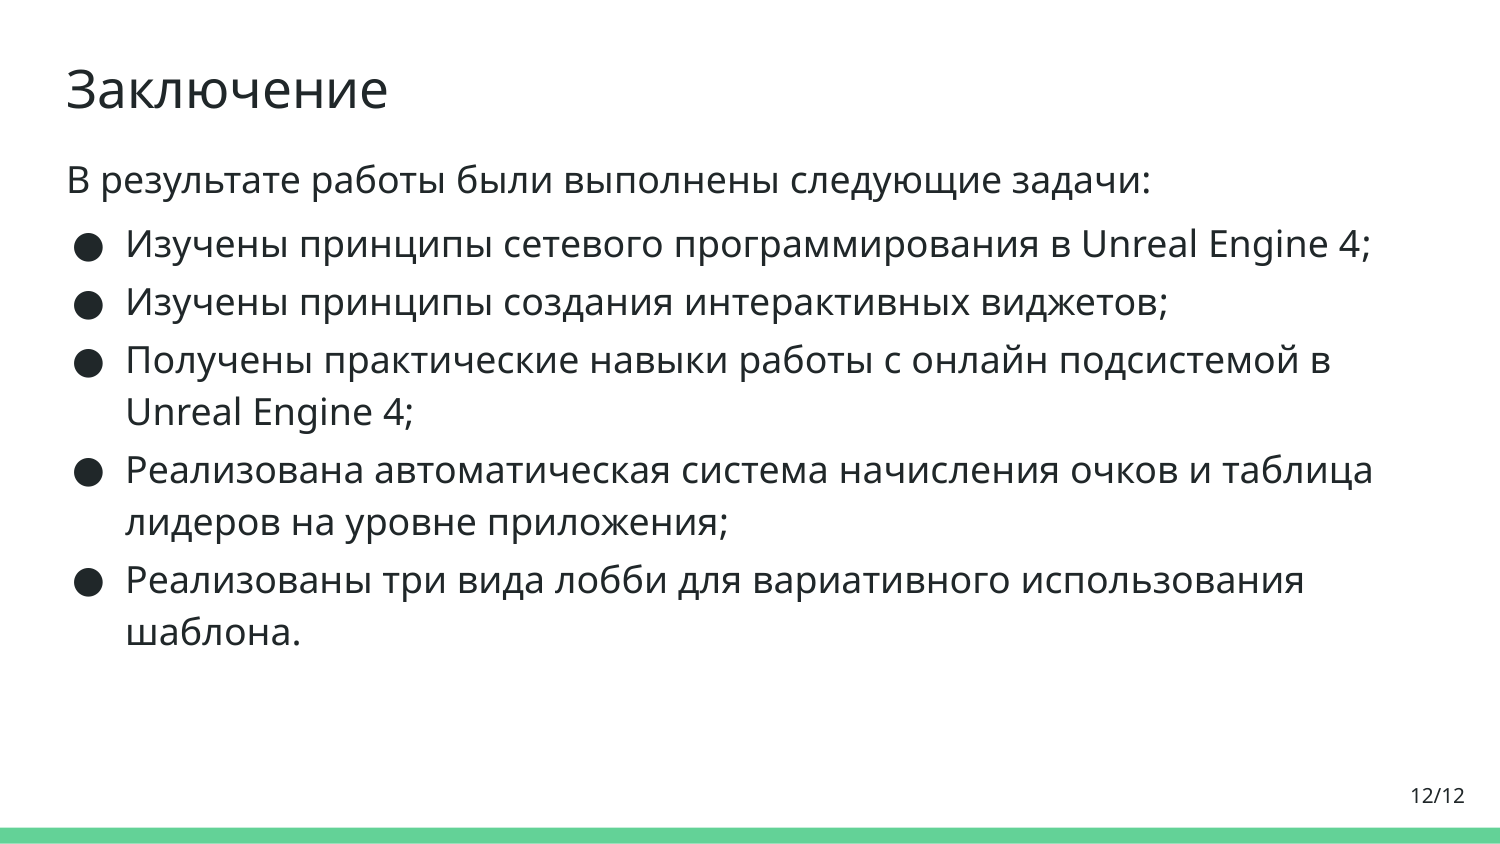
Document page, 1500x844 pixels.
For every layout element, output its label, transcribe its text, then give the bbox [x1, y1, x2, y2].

list В результате работы были выполнены следующие задачи: Изучены принципы сетевого программирования в Unreal Engine 4; Изучены принципы создания интерактивных виджетов; Получены практические навыки работы с онлайн подсистемой в Unreal Engine 4; Реализована автоматическая система начисления очков и таблица лидеров на уровне приложения; Реализованы три вида лобби для вариативного использования шаблона. [51, 134, 1449, 695]
title Заключение [51, 40, 1449, 134]
slide_number 12/12 [1389, 764, 1480, 830]
